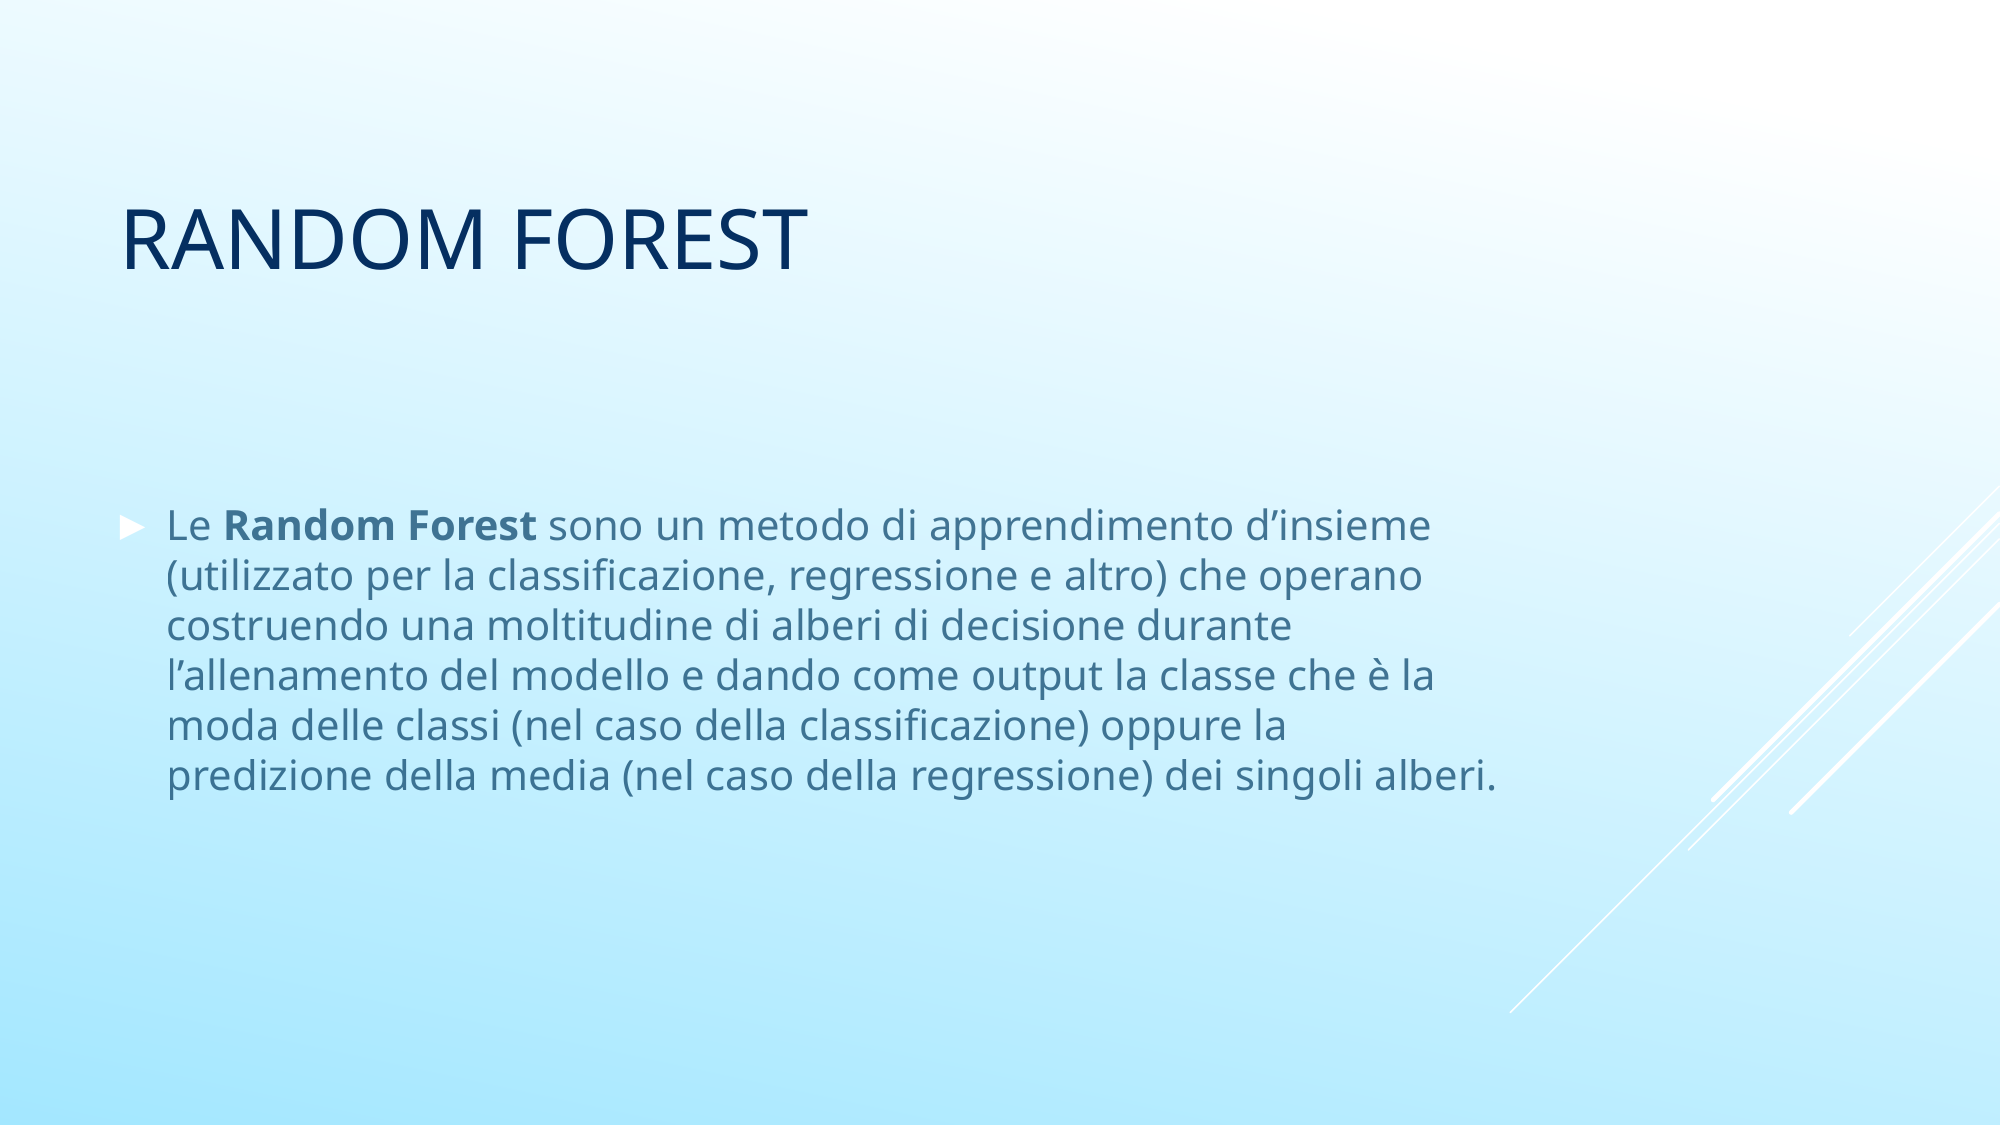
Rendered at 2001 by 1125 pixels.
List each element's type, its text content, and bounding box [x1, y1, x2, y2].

list Le Random Forest sono un metodo di apprendimento d’insieme (utilizzato per la classificazione, regressione e altro) che operano costruendo una moltitudine di alberi di decisione durante l’allenamento del modello e dando come output la classe che è la moda delle classi (nel caso della classificazione) oppure la predizione della media (nel caso della regressione) dei singoli alberi. [111, 383, 1513, 978]
title random forest [111, 111, 1513, 361]
